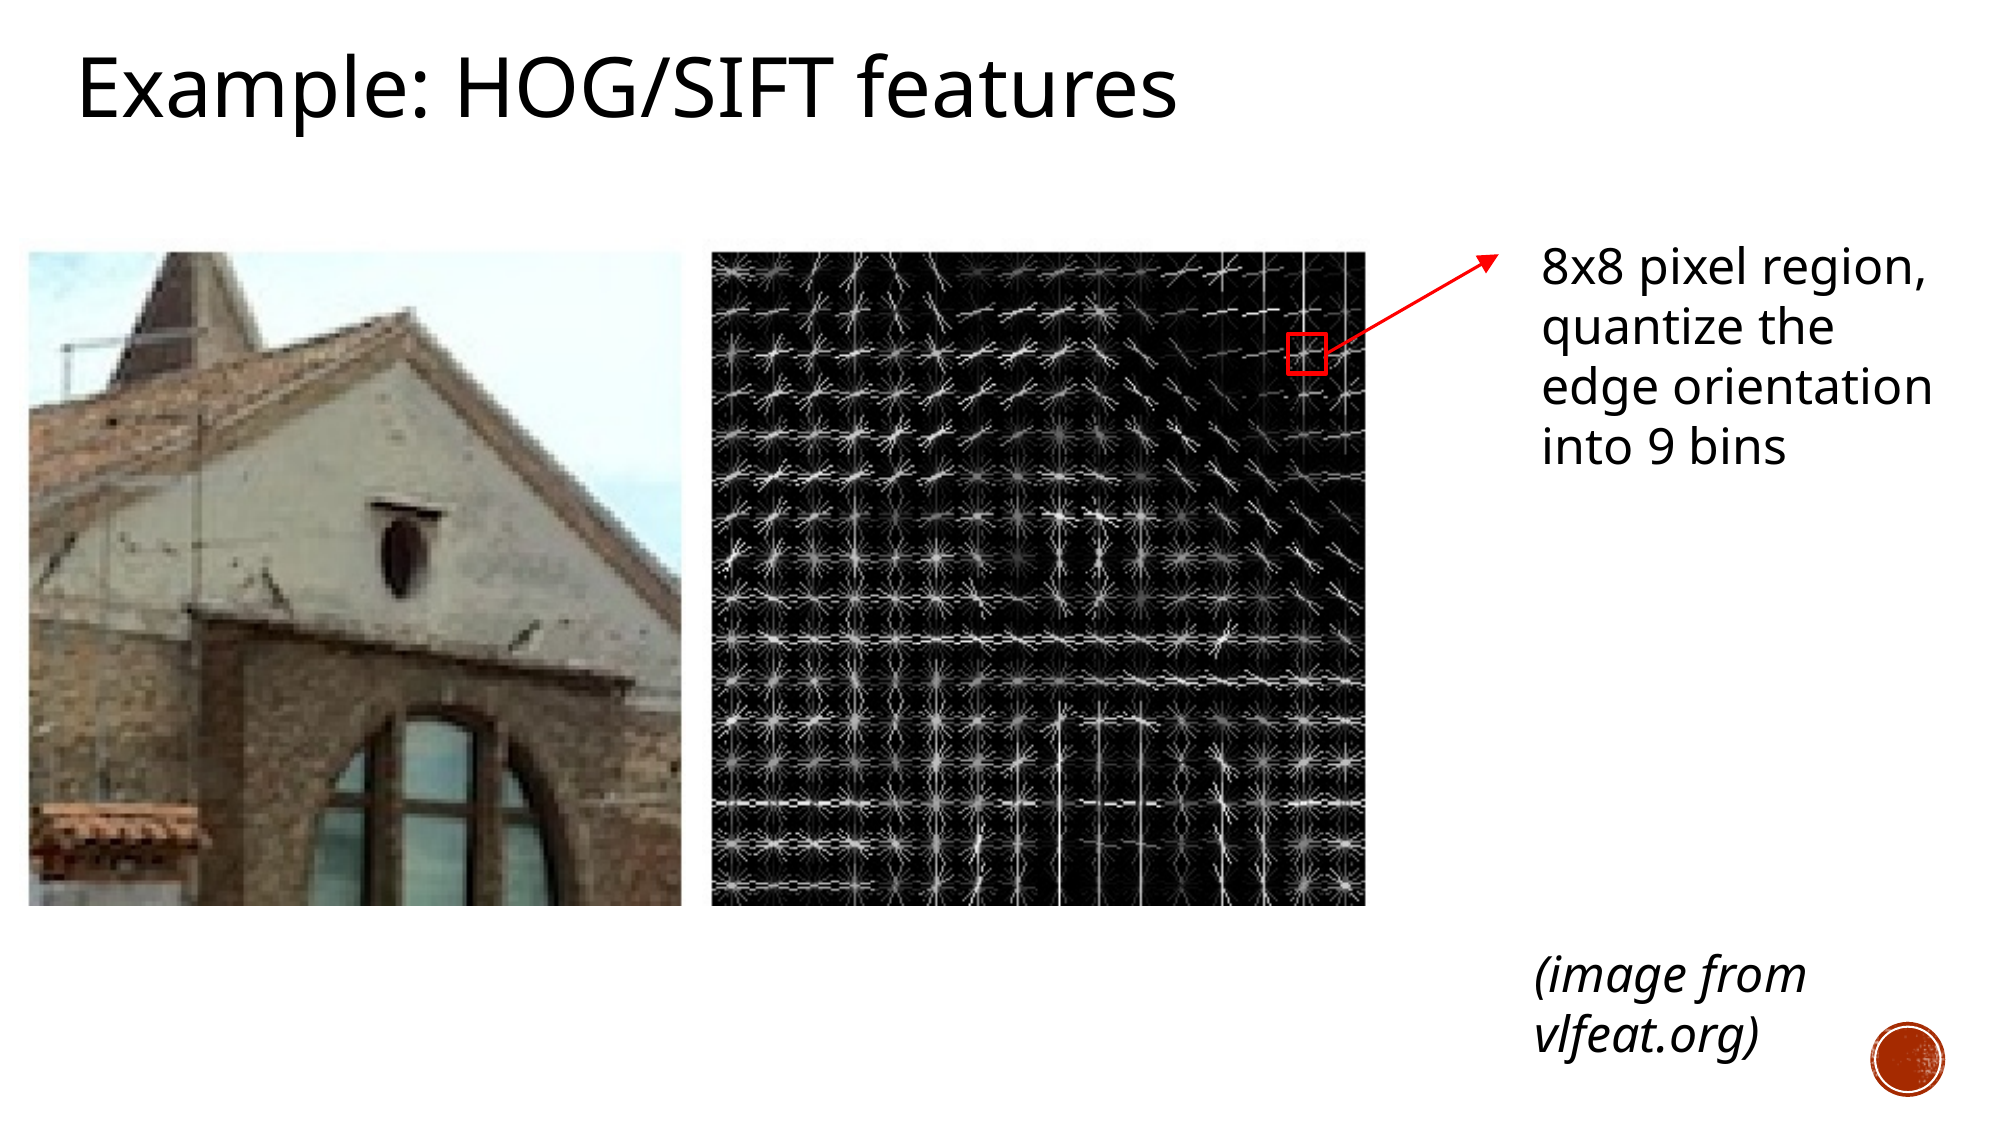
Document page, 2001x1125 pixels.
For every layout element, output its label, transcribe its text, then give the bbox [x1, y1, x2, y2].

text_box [1328, 257, 1497, 352]
slide_number 66 [1422, 1020, 1543, 1107]
picture [19, 238, 686, 906]
text_box Example: HOG/SIFT features [54, 14, 1306, 184]
text_box 8x8 pixel region, quantize the edge orientation into 9 bins [1521, 214, 1957, 323]
text_box (image from vlfeat.org) [1514, 922, 2000, 995]
picture [702, 238, 1370, 906]
